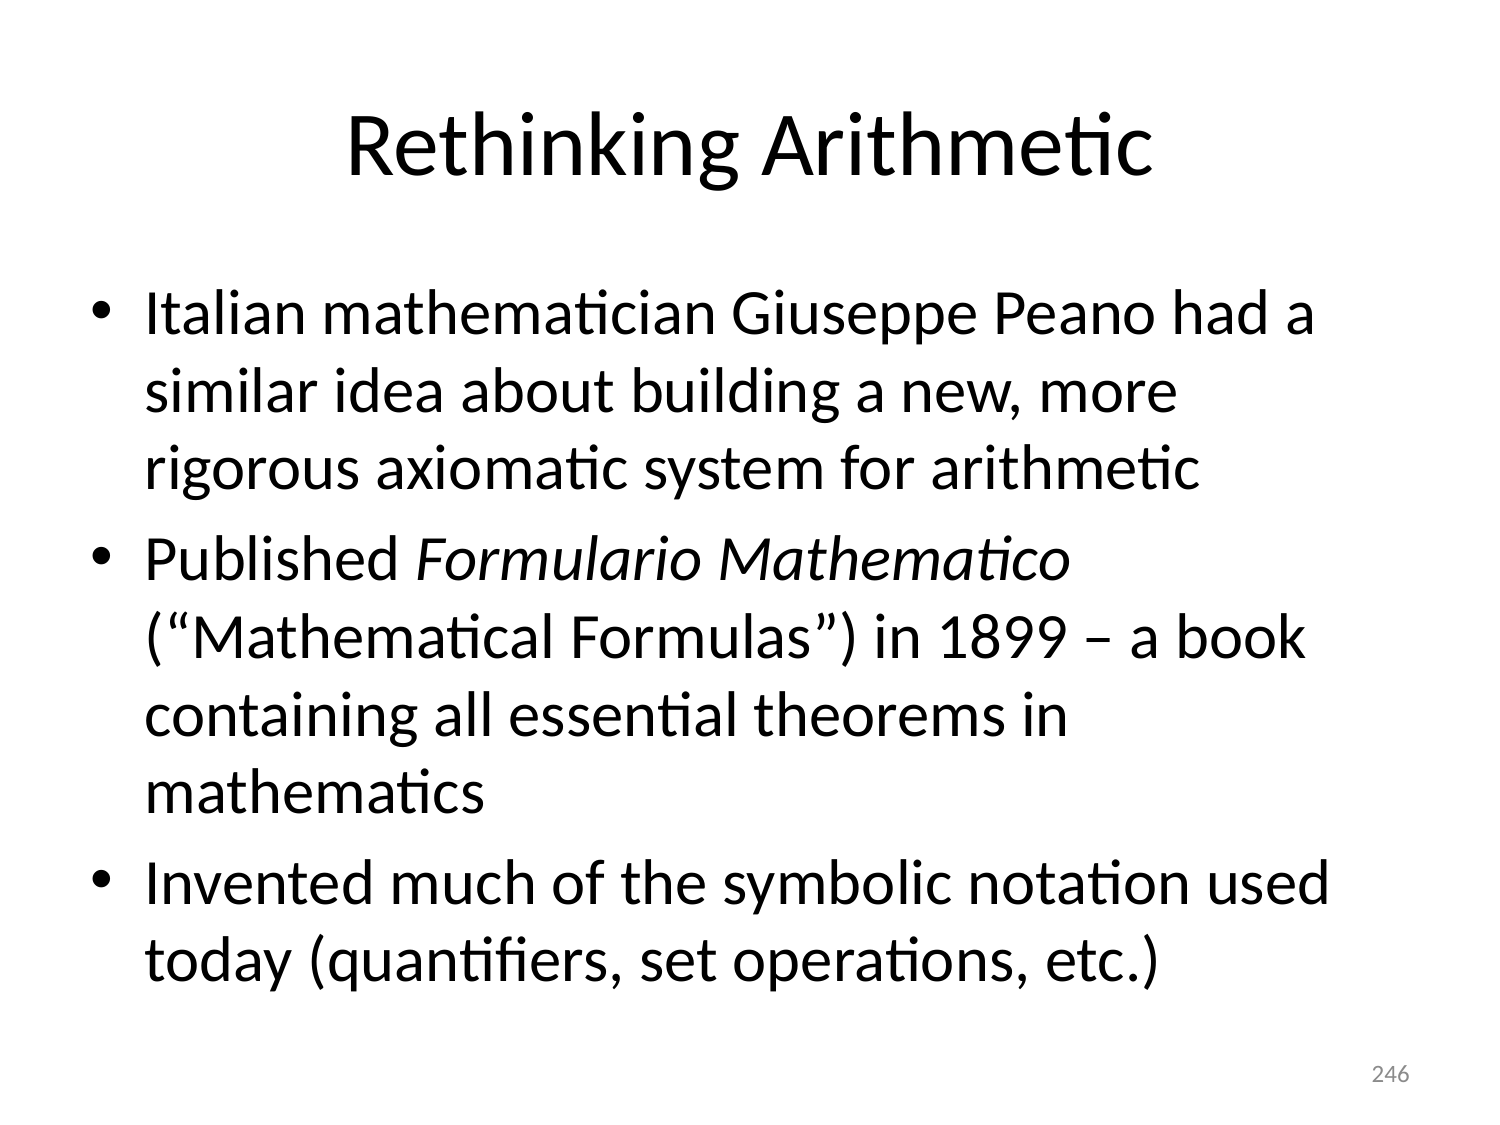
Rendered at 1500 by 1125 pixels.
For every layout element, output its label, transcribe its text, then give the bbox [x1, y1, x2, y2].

title Rethinking Arithmetic [75, 45, 1425, 233]
slide_number 246 [1074, 1042, 1425, 1103]
list Italian mathematician Giuseppe Peano had a similar idea about building a new, more rigorous axiomatic system for arithmetic Published Formulario Mathematico (“Mathematical Formulas”) in 1899 – a book containing all essential theorems in mathematics Invented much of the symbolic notation used today (quantifiers, set operations, etc.) [75, 262, 1425, 1005]
